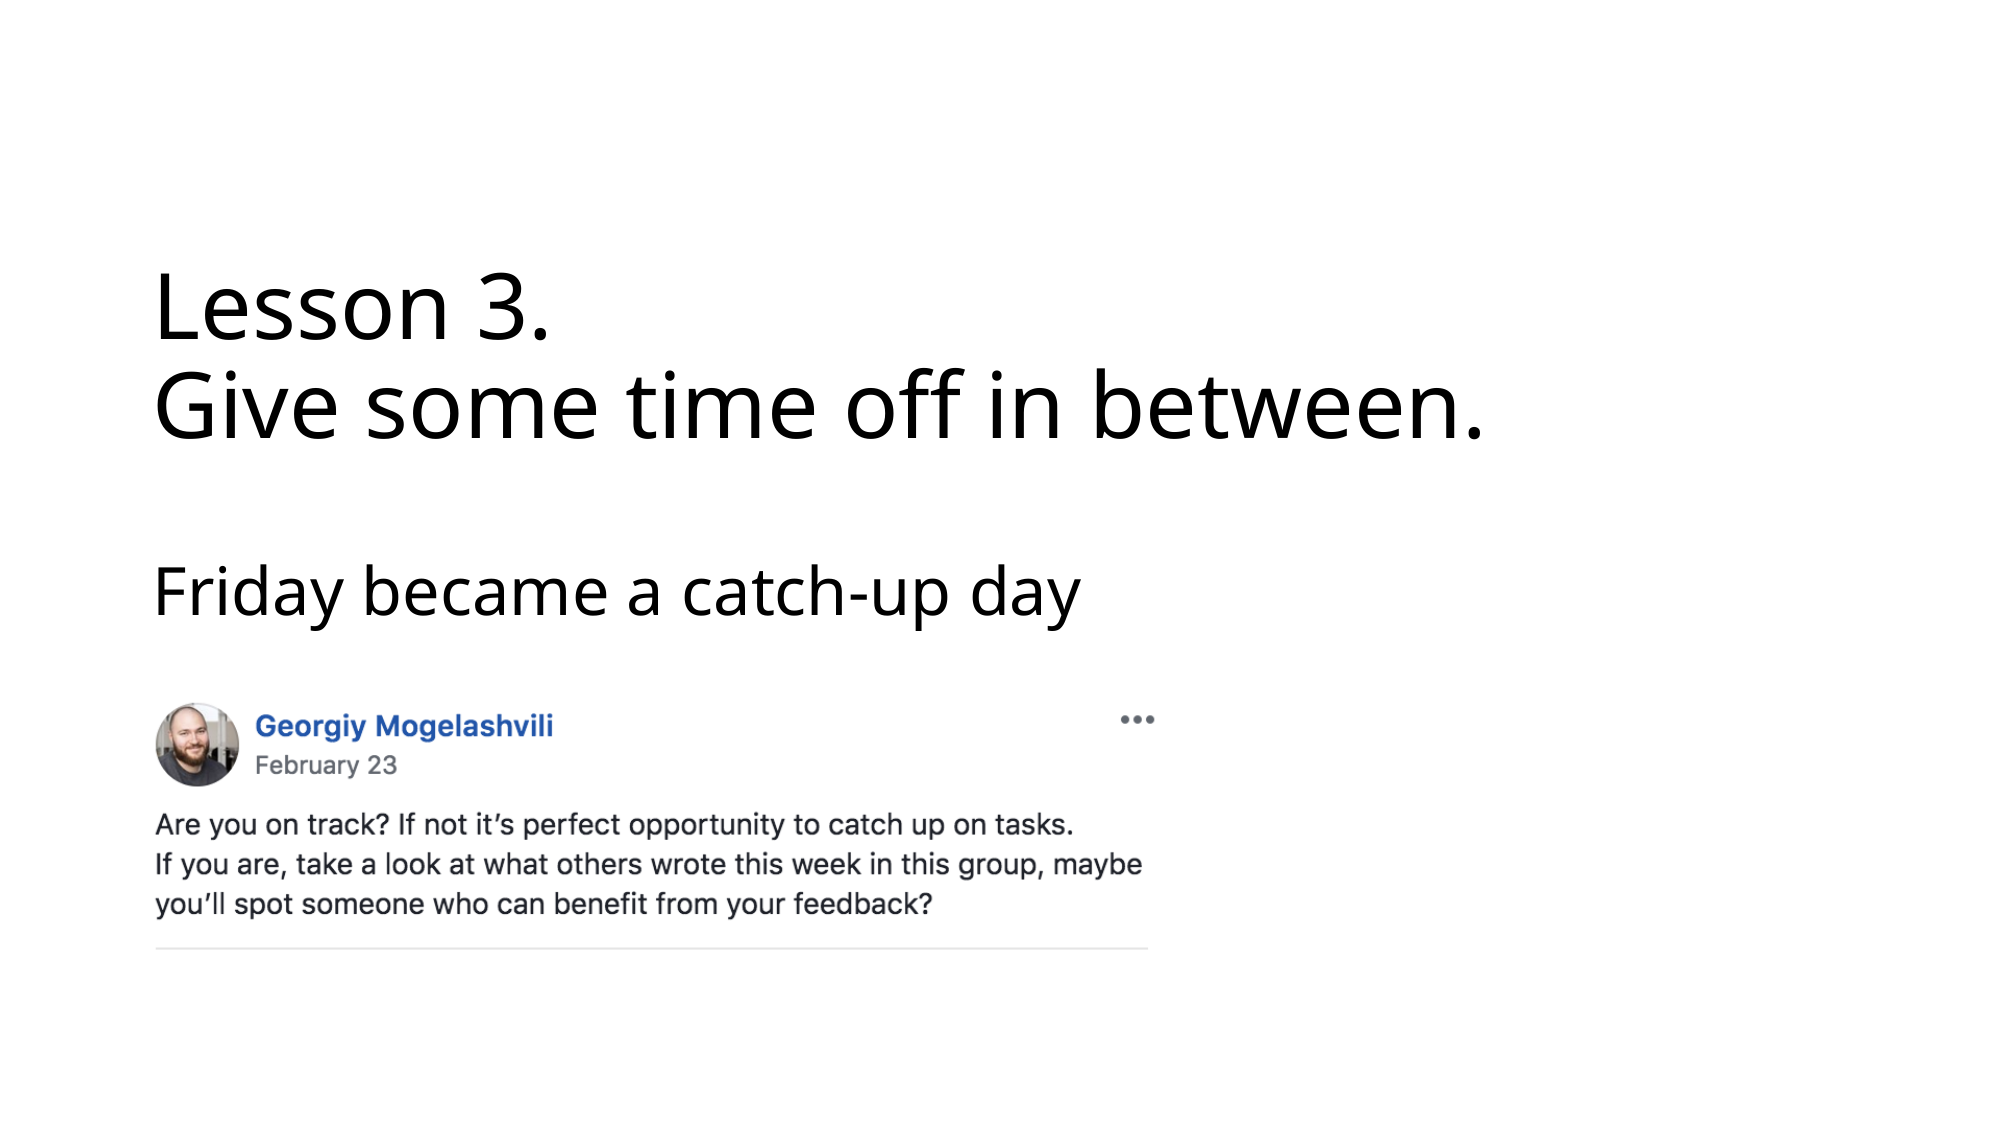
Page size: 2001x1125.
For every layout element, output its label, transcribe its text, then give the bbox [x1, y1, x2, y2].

picture [137, 684, 1171, 958]
title Lesson 3. Give some time off in between. Friday became a catch-up day [137, 231, 1863, 660]
